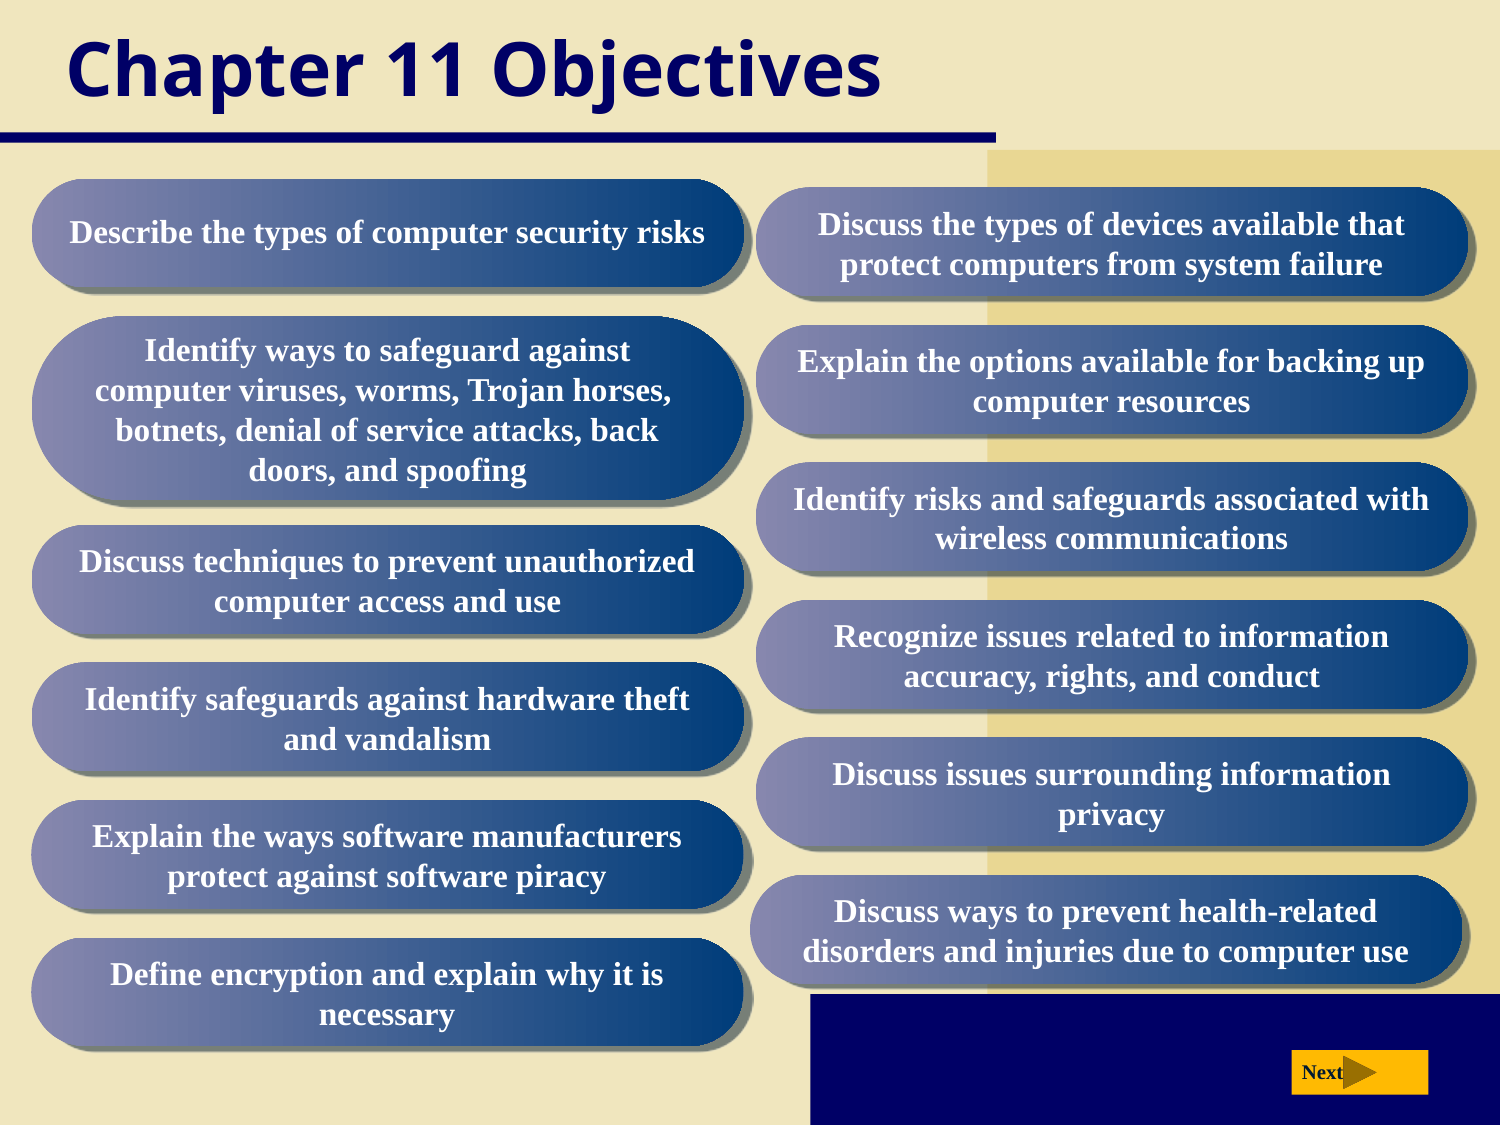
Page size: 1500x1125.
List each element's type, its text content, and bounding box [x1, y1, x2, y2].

text_box Identify ways to safeguard against computer viruses, worms, Trojan horses, botnets, denial of service attacks, back doors, and spoofing [31, 316, 744, 501]
text_box Explain the ways software manufacturers protect against software piracy [31, 800, 744, 909]
text_box Identify risks and safeguards associated with wireless communications [755, 462, 1468, 572]
text_box Discuss techniques to prevent unauthorized computer access and use [31, 525, 744, 634]
text_box Discuss issues surrounding information privacy [755, 737, 1468, 847]
text_box Discuss the types of devices available that protect computers from system failure [755, 187, 1468, 297]
text_box Discuss ways to prevent health-related disorders and injuries due to computer use [749, 875, 1463, 984]
text_box Recognize issues related to information accuracy, rights, and conduct [755, 600, 1468, 709]
text_box Describe the types of computer security risks [31, 178, 744, 288]
title Chapter 11 Objectives [49, 0, 1459, 133]
text_box Identify safeguards against hardware theft and vandalism [31, 662, 744, 772]
text_box Explain the options available for backing up computer resources [755, 324, 1468, 434]
text_box Define encryption and explain why it is necessary [31, 937, 744, 1047]
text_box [1286, 1049, 1429, 1095]
